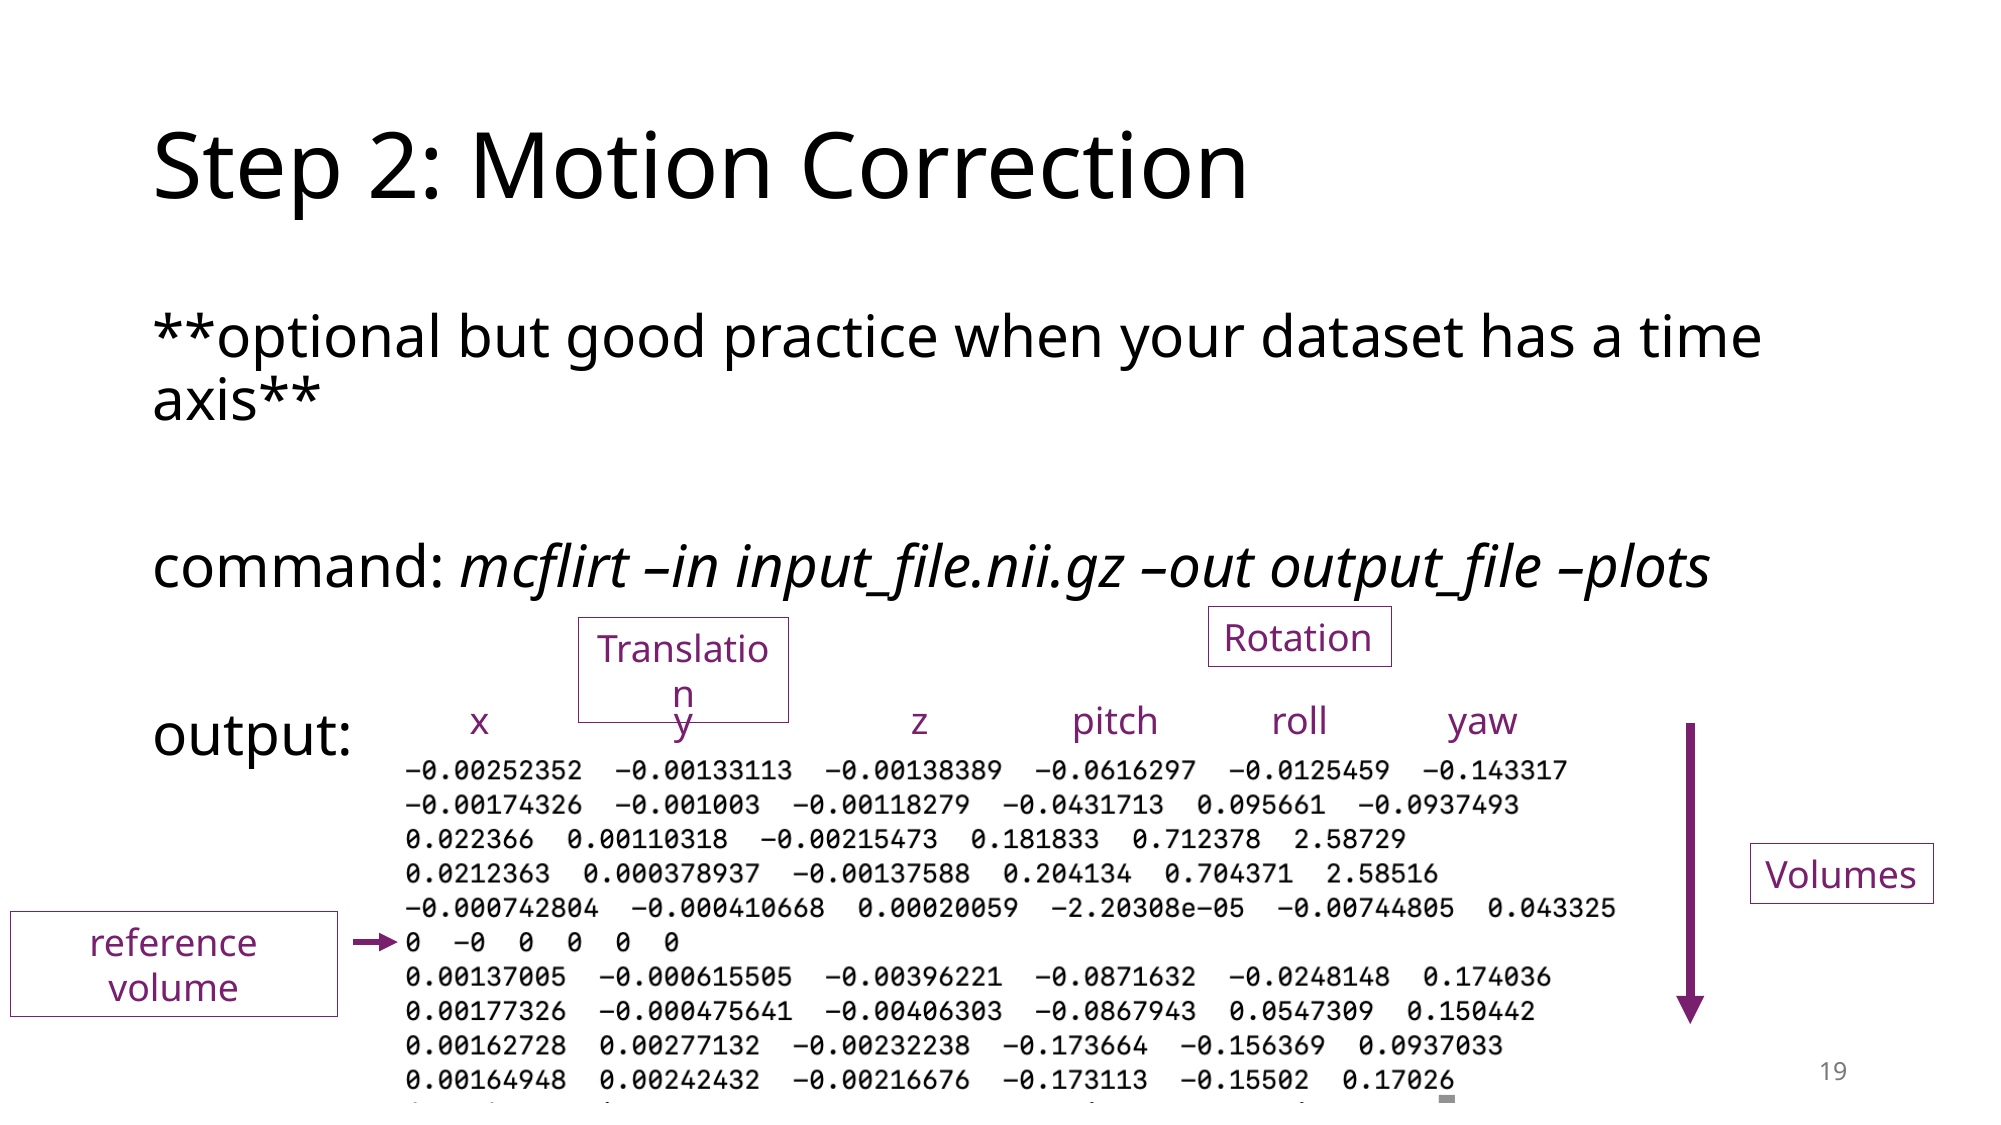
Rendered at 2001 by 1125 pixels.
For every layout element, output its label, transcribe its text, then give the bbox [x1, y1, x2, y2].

list **optional but good practice when your dataset has a time axis** command: mcflirt –in input_file.nii.gz –out output_file –plots output: [137, 299, 1863, 1103]
title Step 2: Motion Correction [137, 59, 1863, 278]
picture [397, 749, 1674, 1104]
text_box x [454, 689, 505, 749]
text_box Translation [578, 617, 789, 723]
text_box Rotation [1208, 606, 1392, 667]
text_box roll [1236, 689, 1363, 749]
text_box Volumes [1750, 843, 1934, 904]
text_box reference volume [10, 911, 338, 1017]
text_box pitch [1052, 689, 1179, 749]
text_box yaw [1419, 689, 1546, 749]
text_box y [657, 689, 709, 749]
text_box z [894, 689, 946, 749]
slide_number 19 [1674, 1042, 1863, 1103]
